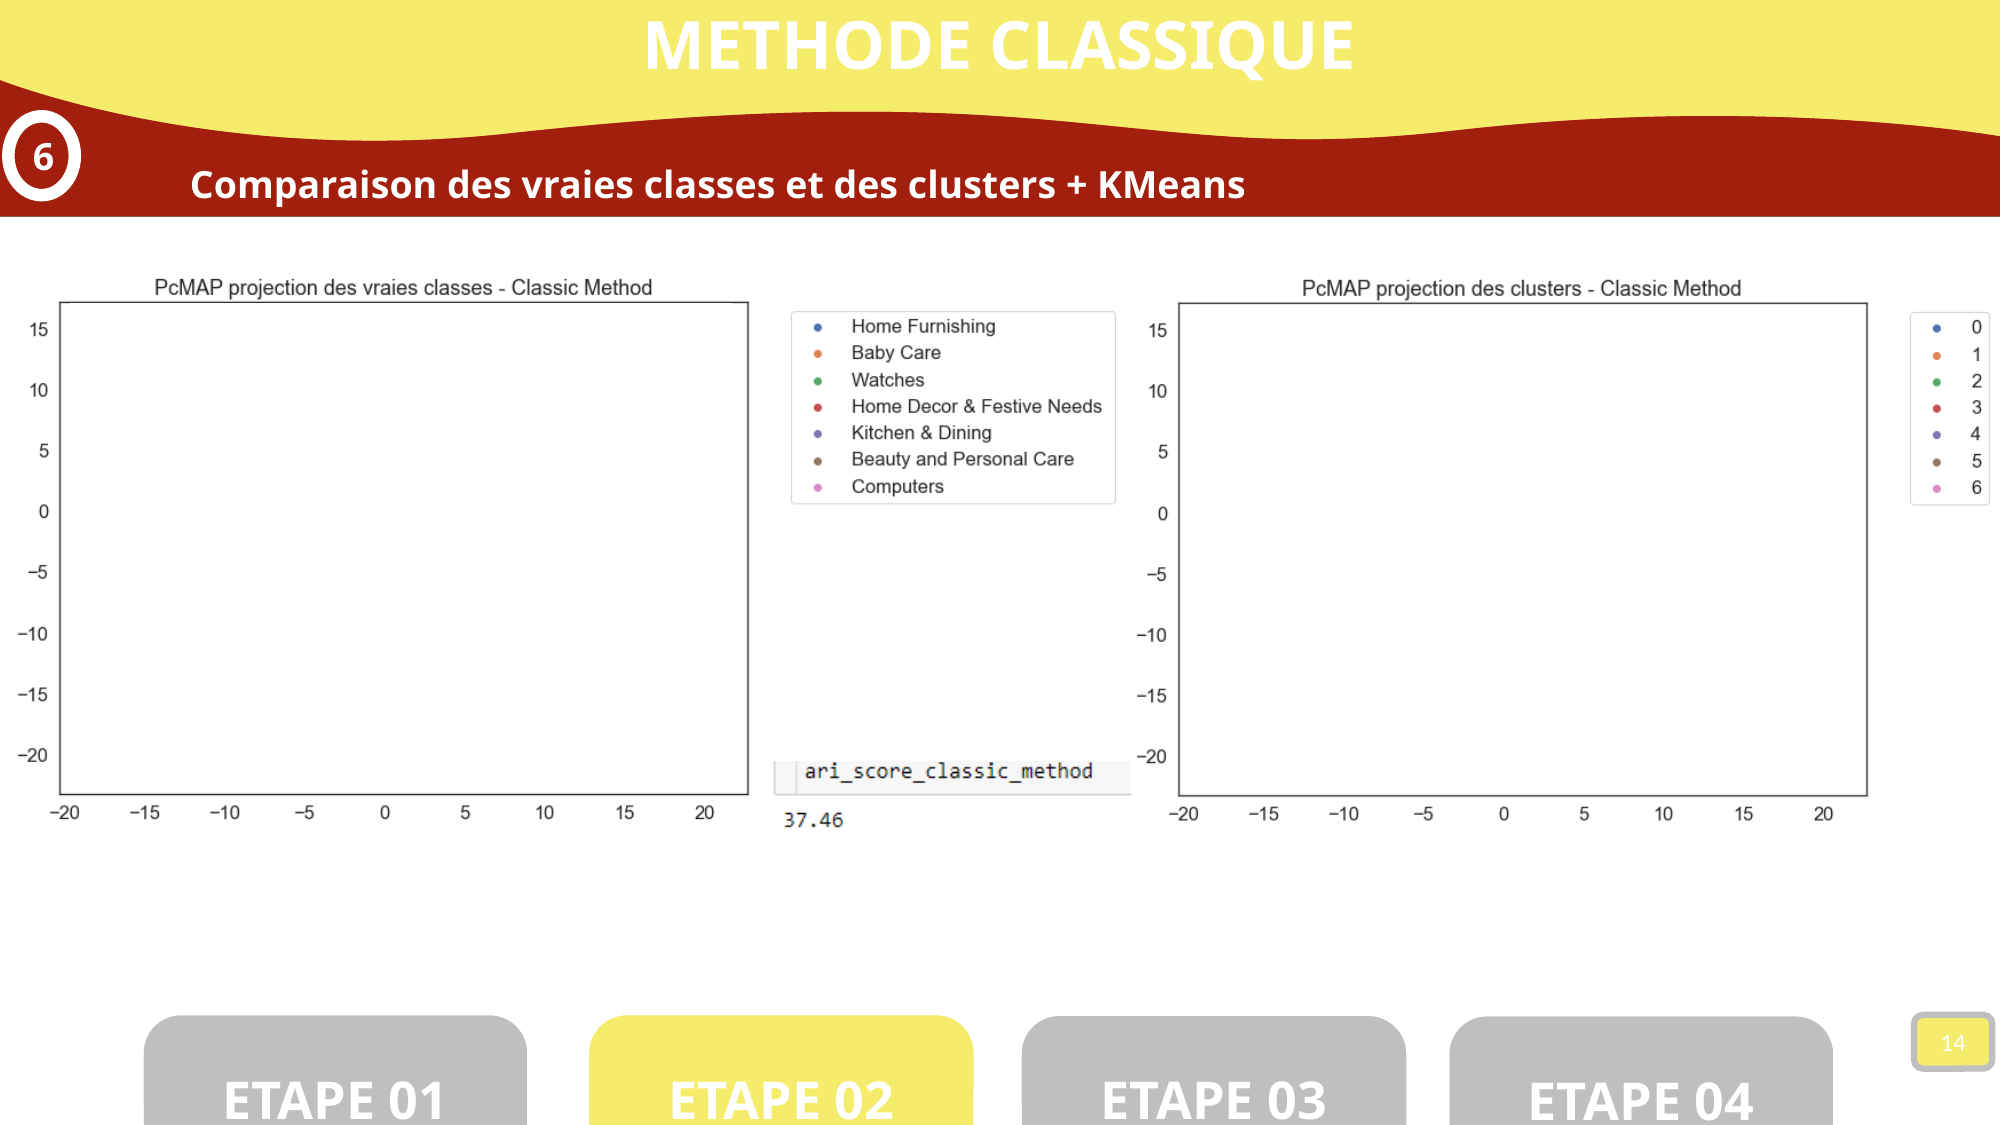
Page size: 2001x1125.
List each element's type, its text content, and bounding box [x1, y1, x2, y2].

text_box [0, 0, 2000, 168]
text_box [1449, 1016, 1833, 1125]
picture [8, 271, 1998, 832]
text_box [589, 1015, 974, 1125]
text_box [1021, 1016, 1407, 1125]
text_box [143, 1015, 527, 1125]
text_box 14 [1913, 1013, 1994, 1070]
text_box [0, 168, 2000, 223]
